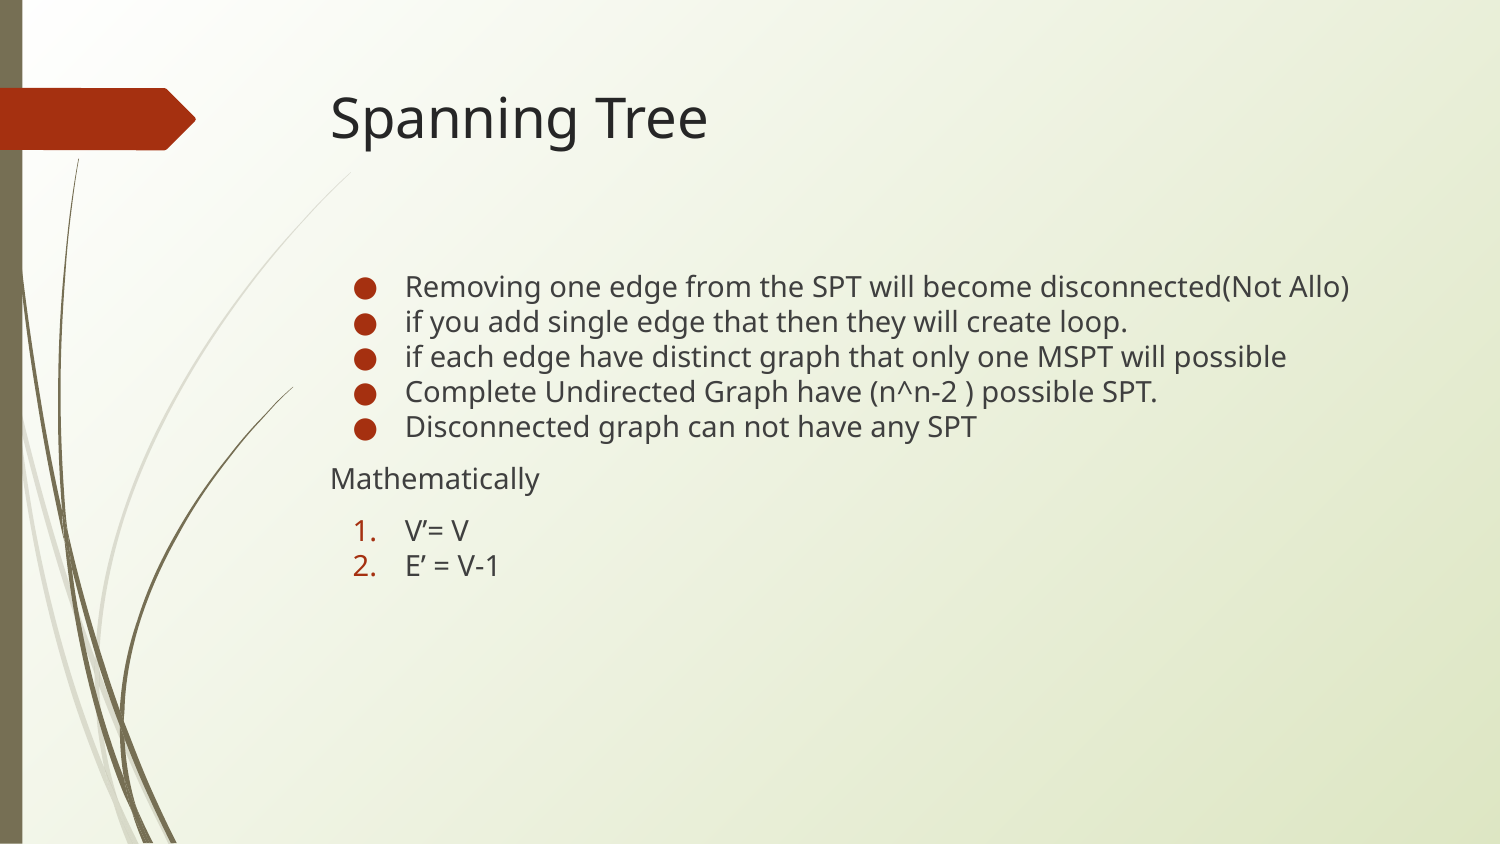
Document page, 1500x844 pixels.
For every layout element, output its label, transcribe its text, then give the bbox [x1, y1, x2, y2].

list Removing one edge from the SPT will become disconnected(Not Allo) if you add single edge that then they will create loop. if each edge have distinct graph that only one MSPT will possible Complete Undirected Graph have (n^n-2 ) possible SPT. Disconnected graph can not have any SPT Mathematically V’= V E’ = V-1 [318, 262, 1416, 728]
title Spanning Tree [319, 76, 1416, 235]
